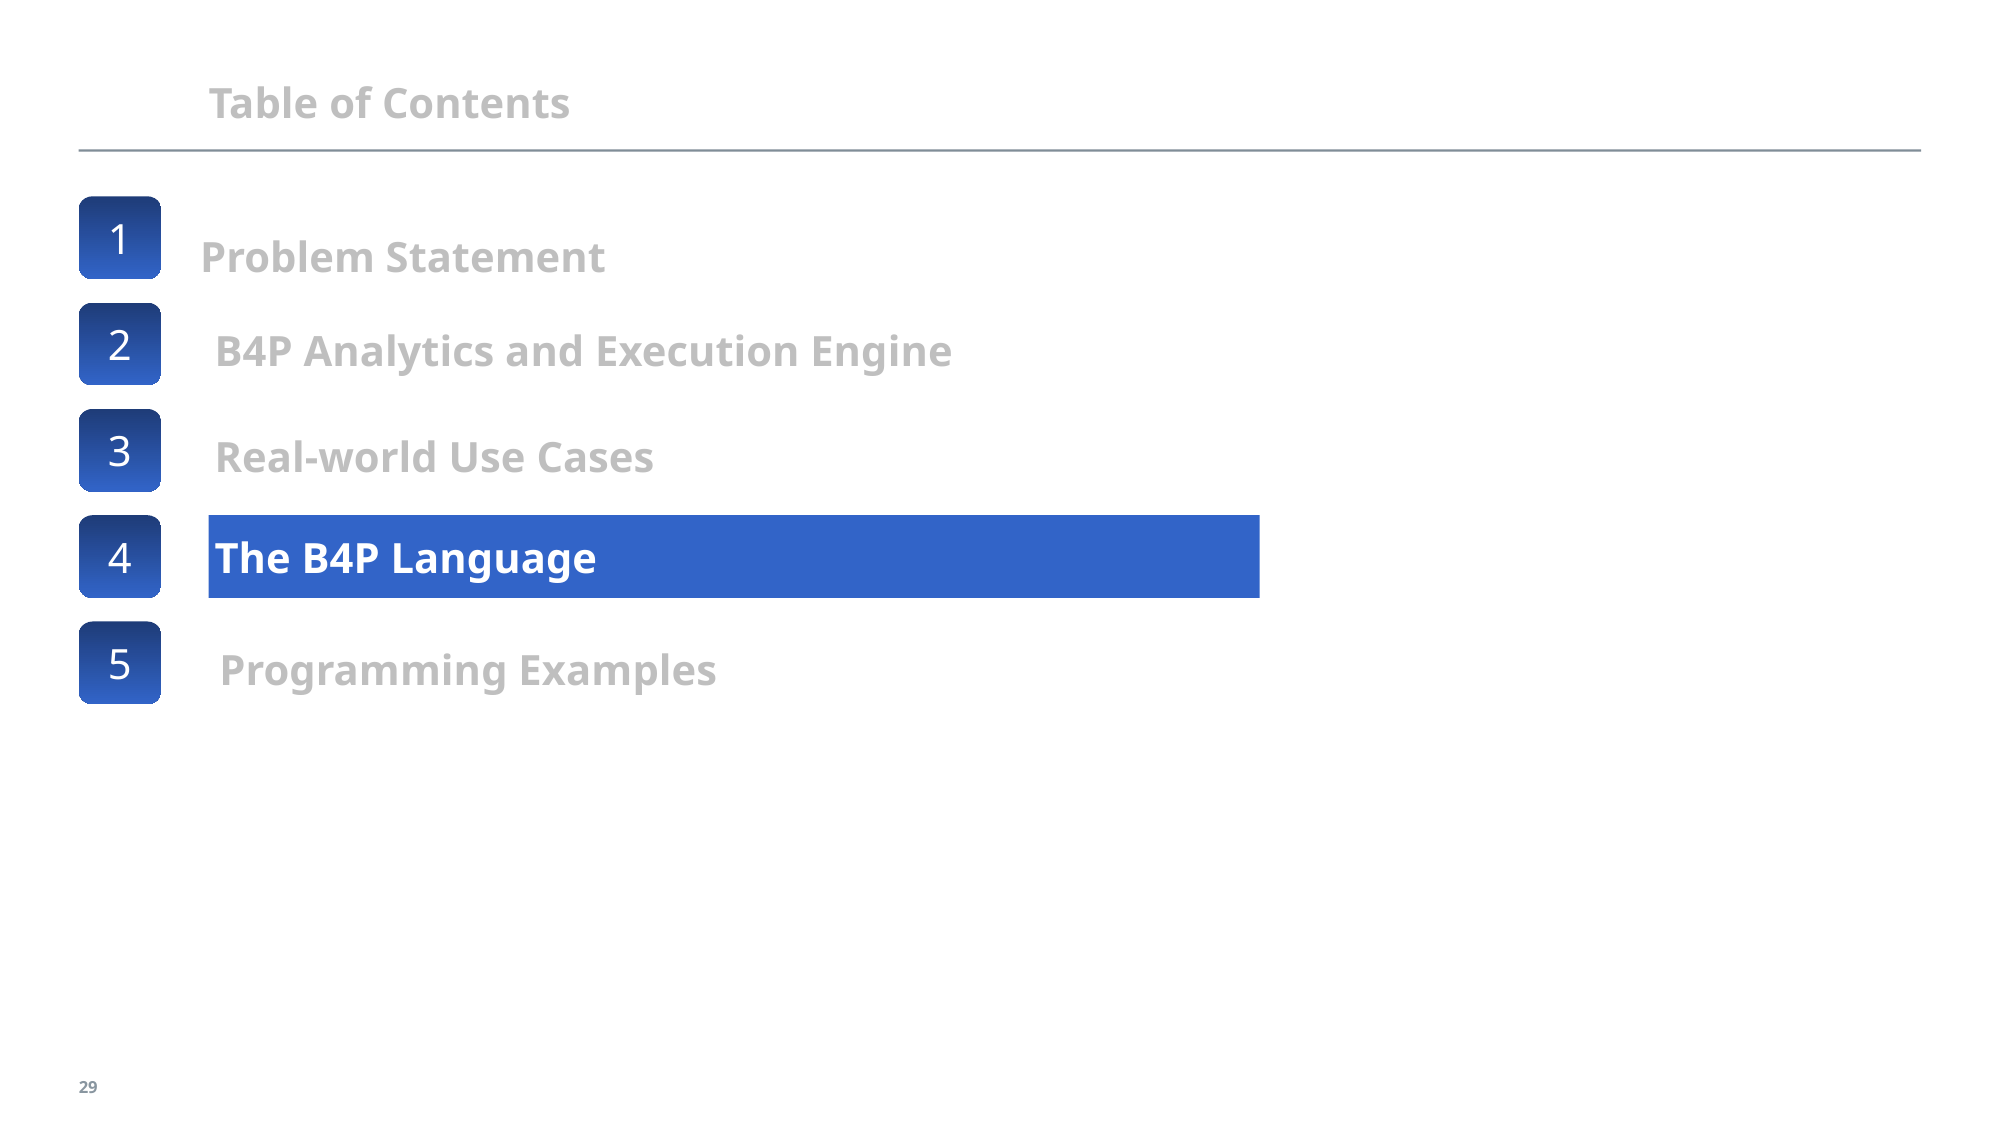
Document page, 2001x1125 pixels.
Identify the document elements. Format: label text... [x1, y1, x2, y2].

text_box 5 [78, 621, 162, 705]
text_box 4 [78, 515, 162, 598]
text_box Problem Statement [192, 213, 1247, 299]
text_box 2 [78, 302, 162, 386]
text_box 1 [78, 196, 162, 279]
text_box B4P Analytics and Execution Engine [206, 306, 1262, 393]
text_box Table of Contents [201, 58, 1256, 145]
text_box Programming Examples [211, 625, 1267, 712]
text_box Real-world Use Cases [206, 413, 1250, 500]
text_box 3 [78, 408, 162, 492]
text_box The B4P Language [206, 513, 1262, 600]
